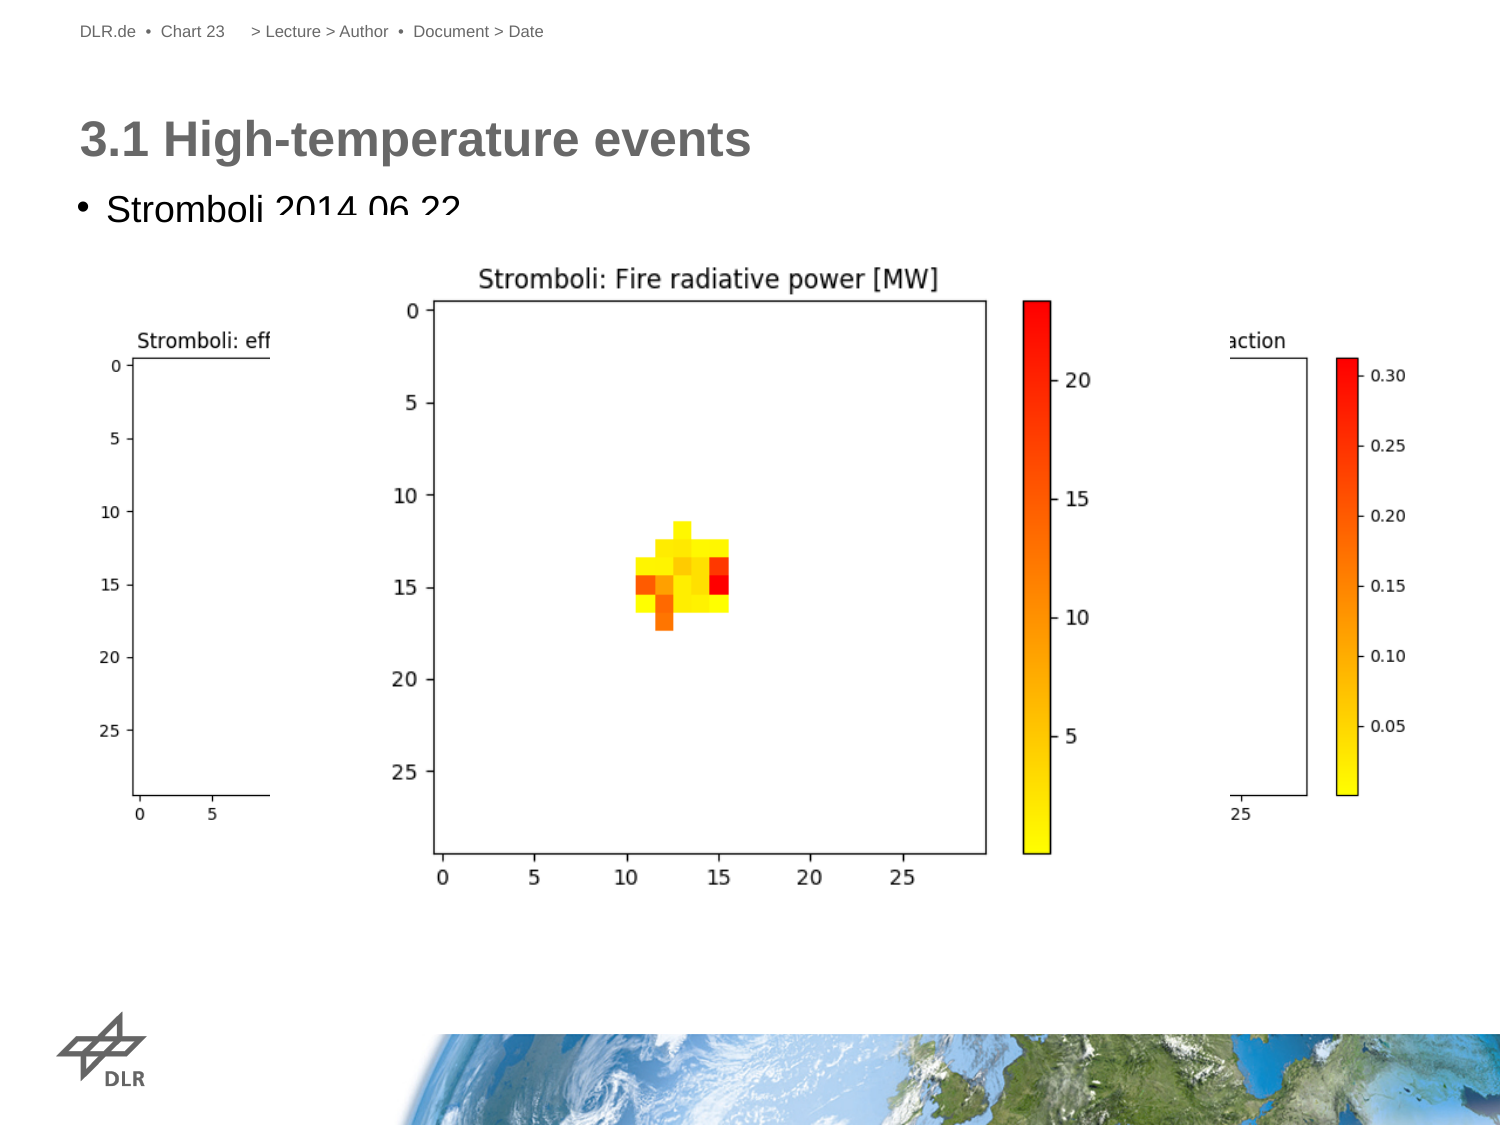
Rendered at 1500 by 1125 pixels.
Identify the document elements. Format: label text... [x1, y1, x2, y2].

footer > Lecture > Author • Document > Date [251, 20, 1421, 45]
picture [3, 215, 1500, 933]
slide_number DLR.de • Chart 23 [79, 20, 251, 45]
list Stromboli 2014.06.22 [76, 184, 1418, 232]
picture [0, 1007, 1500, 1125]
title 3.1 High-temperature events [79, 106, 1421, 173]
